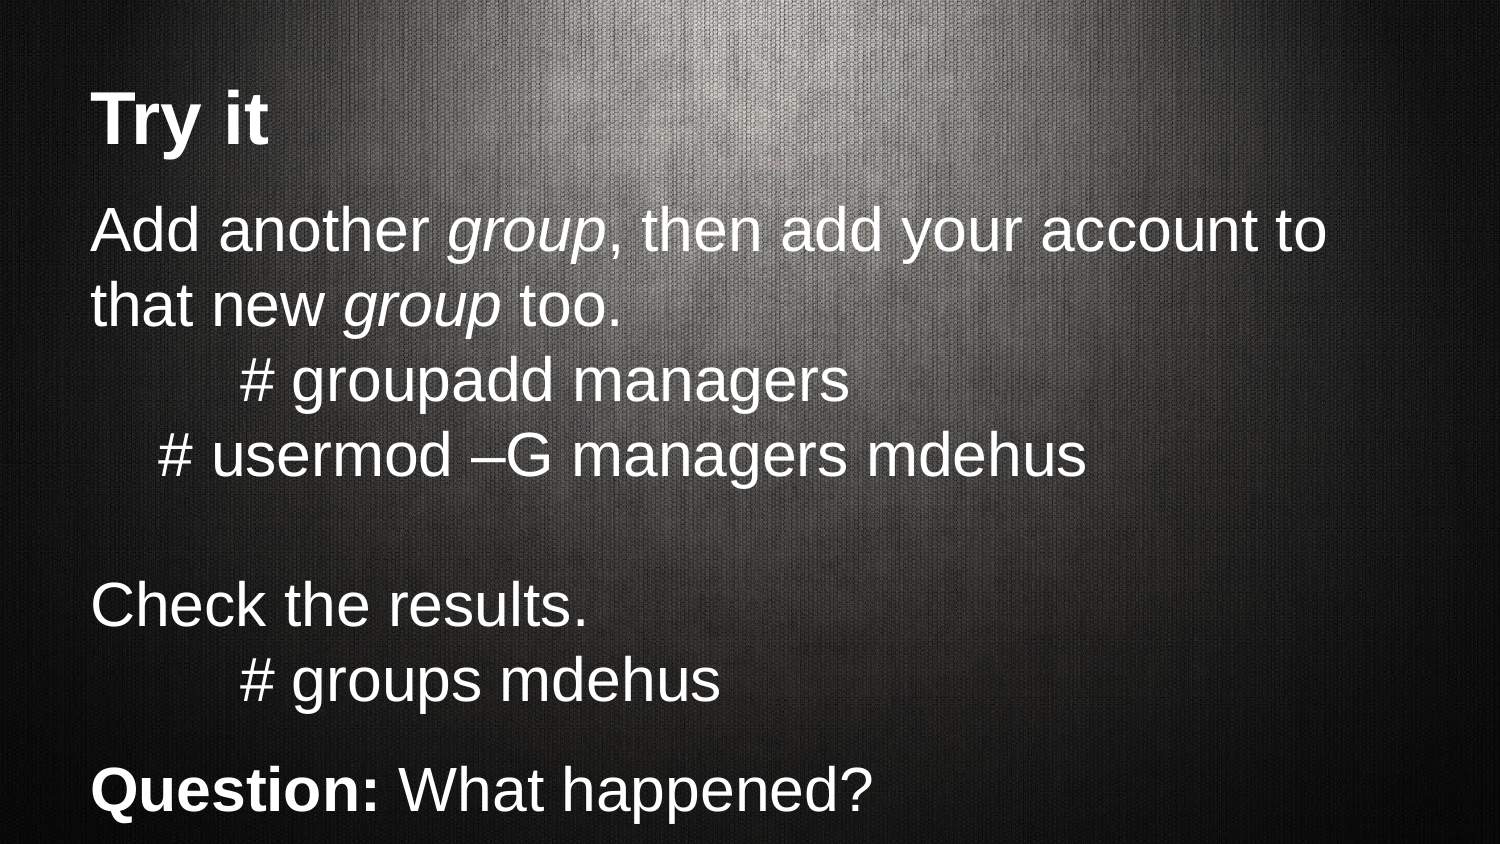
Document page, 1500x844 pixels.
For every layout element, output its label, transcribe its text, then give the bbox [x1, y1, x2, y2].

picture [0, 0, 1500, 844]
title Try it [75, 33, 1425, 174]
list Add another group, then add your account to that new group too. # groupadd managers # usermod –G managers mdehus Check the results. # groups mdehus Question: What happened? [75, 174, 1425, 844]
